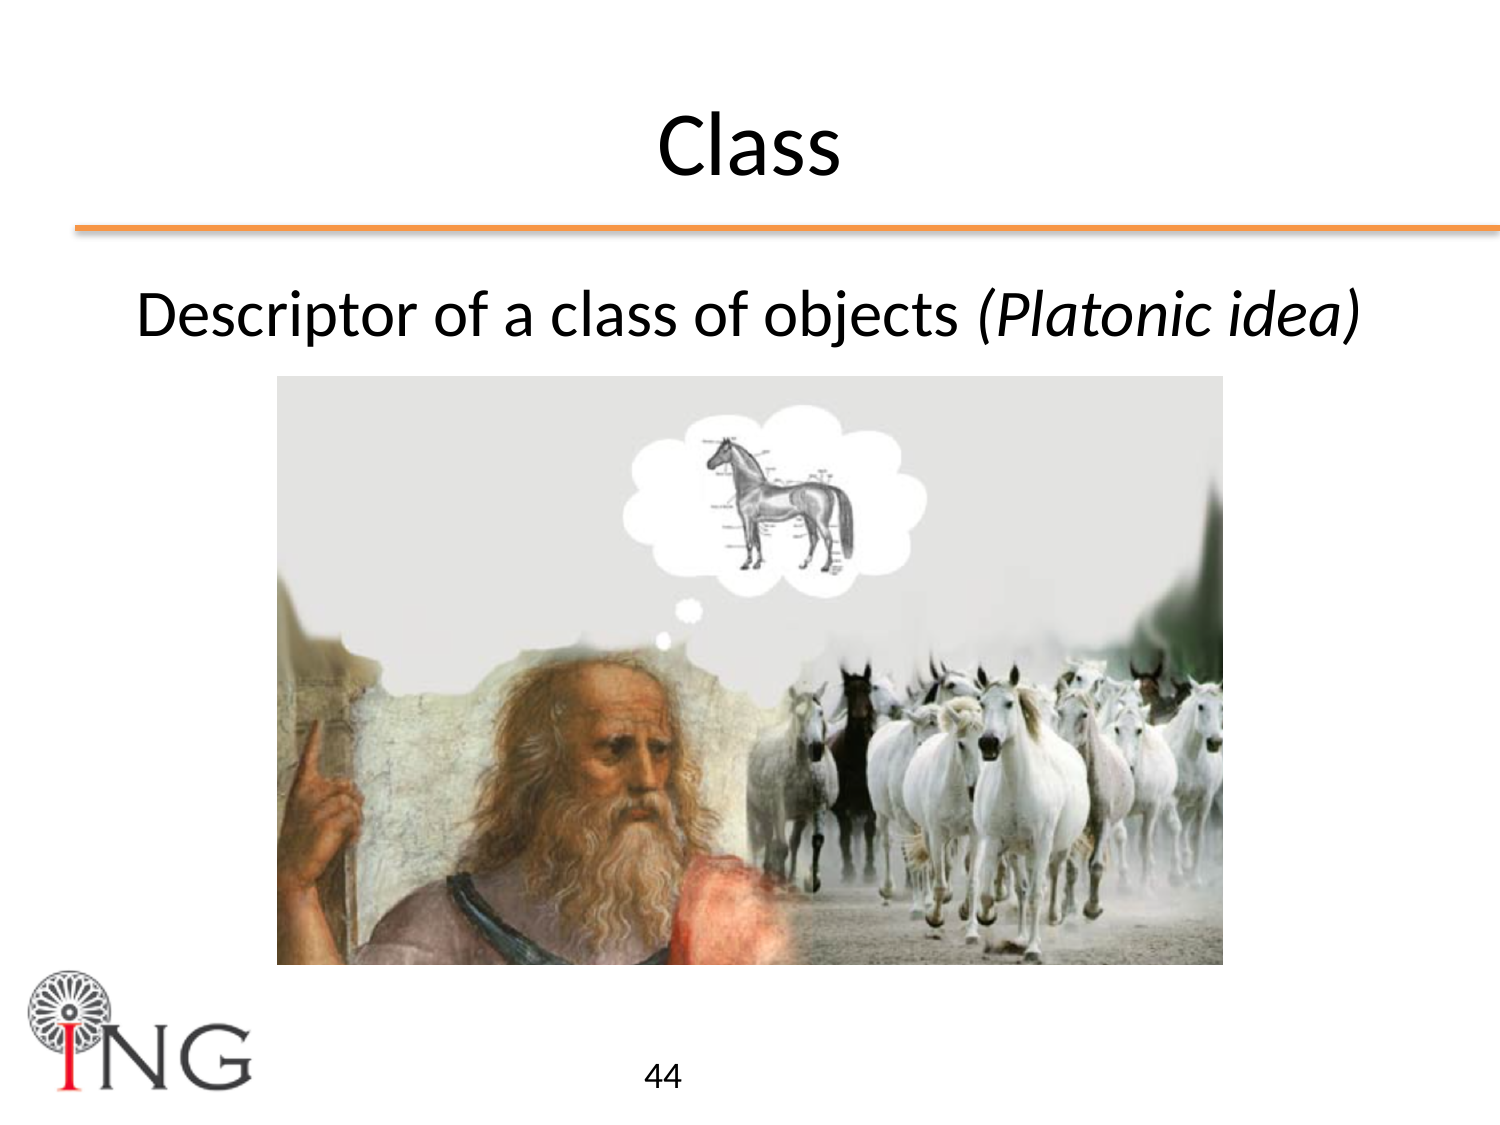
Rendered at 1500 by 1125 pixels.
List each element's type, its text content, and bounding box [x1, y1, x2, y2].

list Descriptor of a class of objects (Platonic idea) [75, 262, 1425, 1005]
title Class [75, 45, 1425, 233]
slide_number 44 [629, 1043, 1425, 1104]
picture [277, 376, 1223, 965]
picture [3, 948, 281, 1124]
